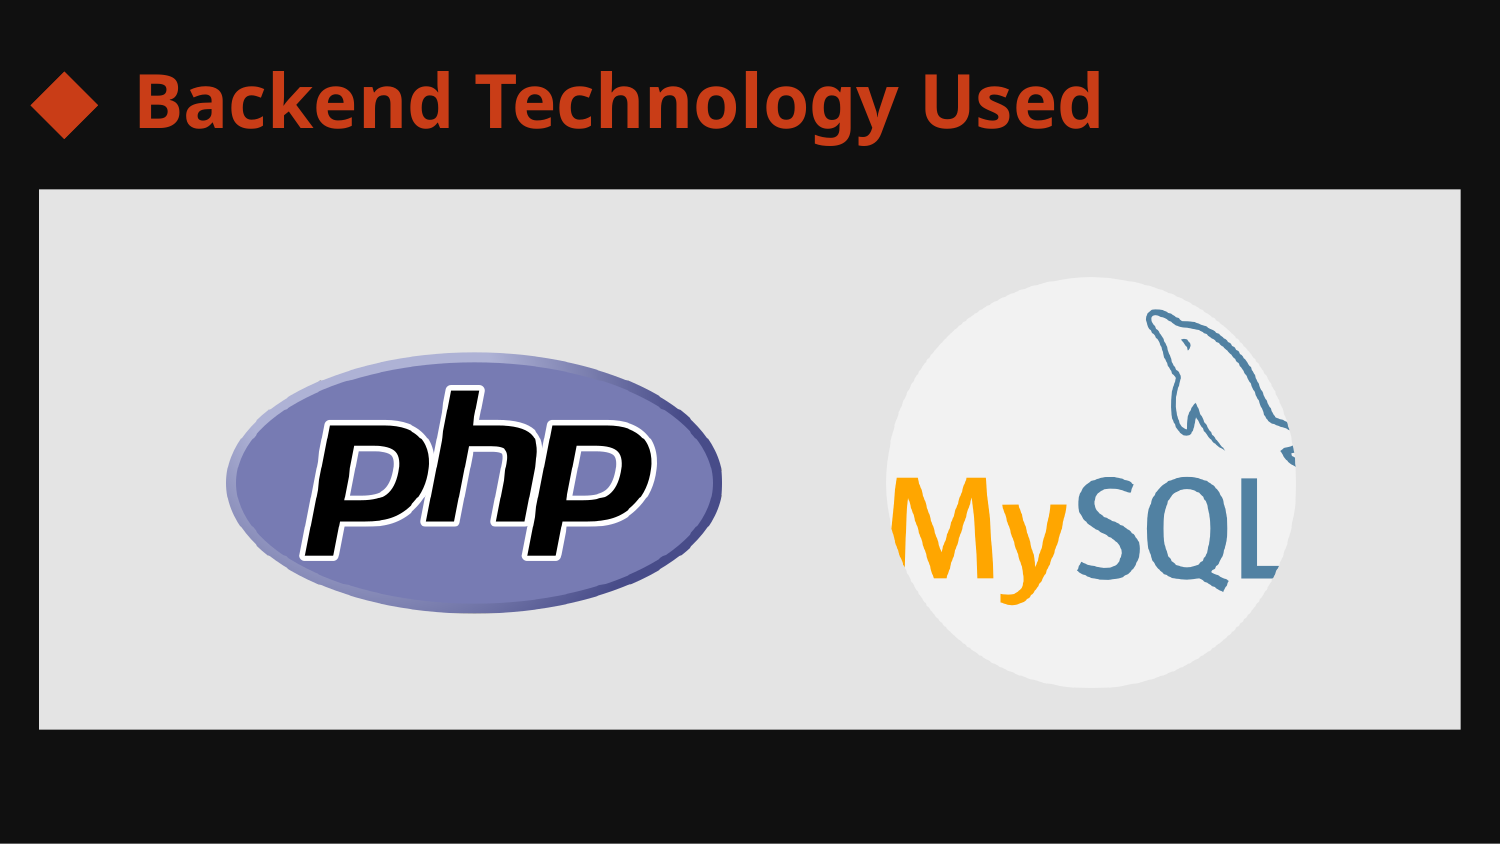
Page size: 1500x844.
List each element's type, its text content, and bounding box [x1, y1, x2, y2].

text_box Backend Technology Used [118, 51, 1208, 161]
text_box [28, 69, 101, 142]
picture [886, 277, 1296, 688]
text_box [37, 187, 1463, 732]
picture [226, 234, 722, 731]
